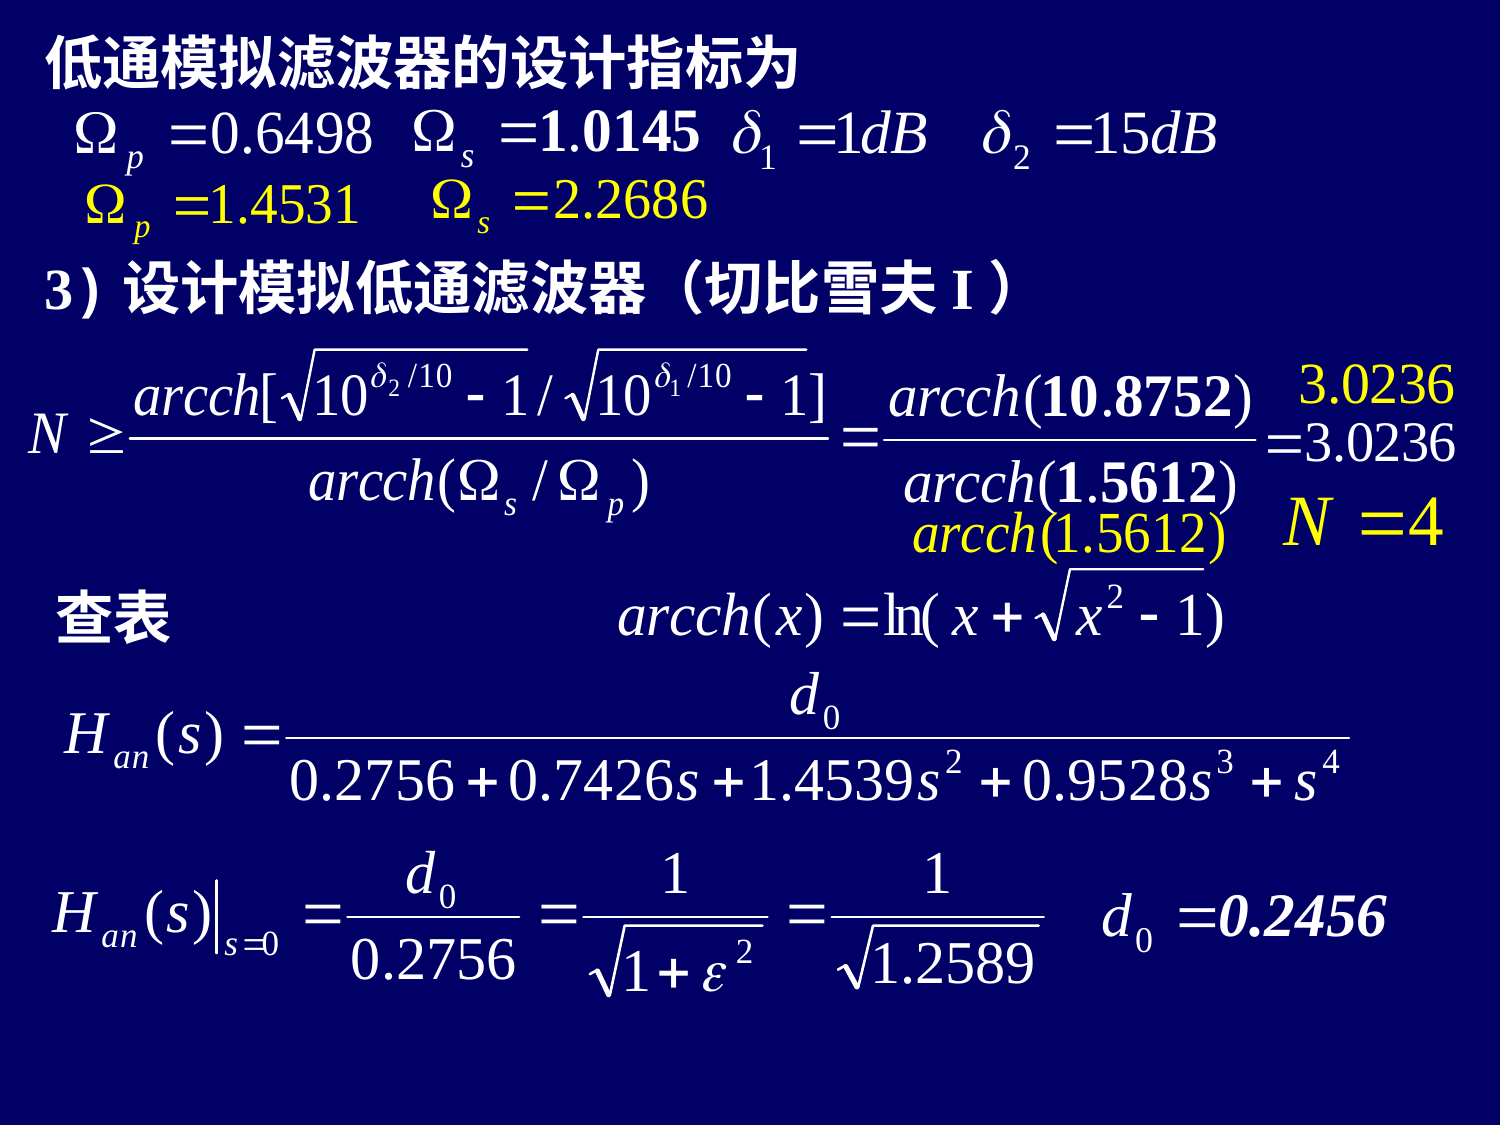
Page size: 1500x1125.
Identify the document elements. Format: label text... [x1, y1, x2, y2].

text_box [76, 165, 364, 254]
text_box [1092, 874, 1399, 964]
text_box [608, 553, 1233, 657]
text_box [423, 160, 715, 244]
text_box 查表 [41, 574, 207, 659]
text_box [1254, 408, 1463, 472]
text_box 低通模拟滤波器的设计指标为 [29, 19, 1052, 104]
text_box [1292, 349, 1459, 415]
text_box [403, 90, 708, 179]
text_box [973, 92, 1224, 176]
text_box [65, 92, 380, 186]
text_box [903, 498, 1232, 573]
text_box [722, 92, 934, 176]
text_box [836, 359, 1264, 522]
text_box 3)设计模拟低通滤波器（切比雪夫I） [29, 243, 1400, 329]
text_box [41, 835, 1051, 1005]
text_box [1269, 479, 1454, 560]
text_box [17, 337, 836, 530]
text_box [53, 657, 1359, 811]
